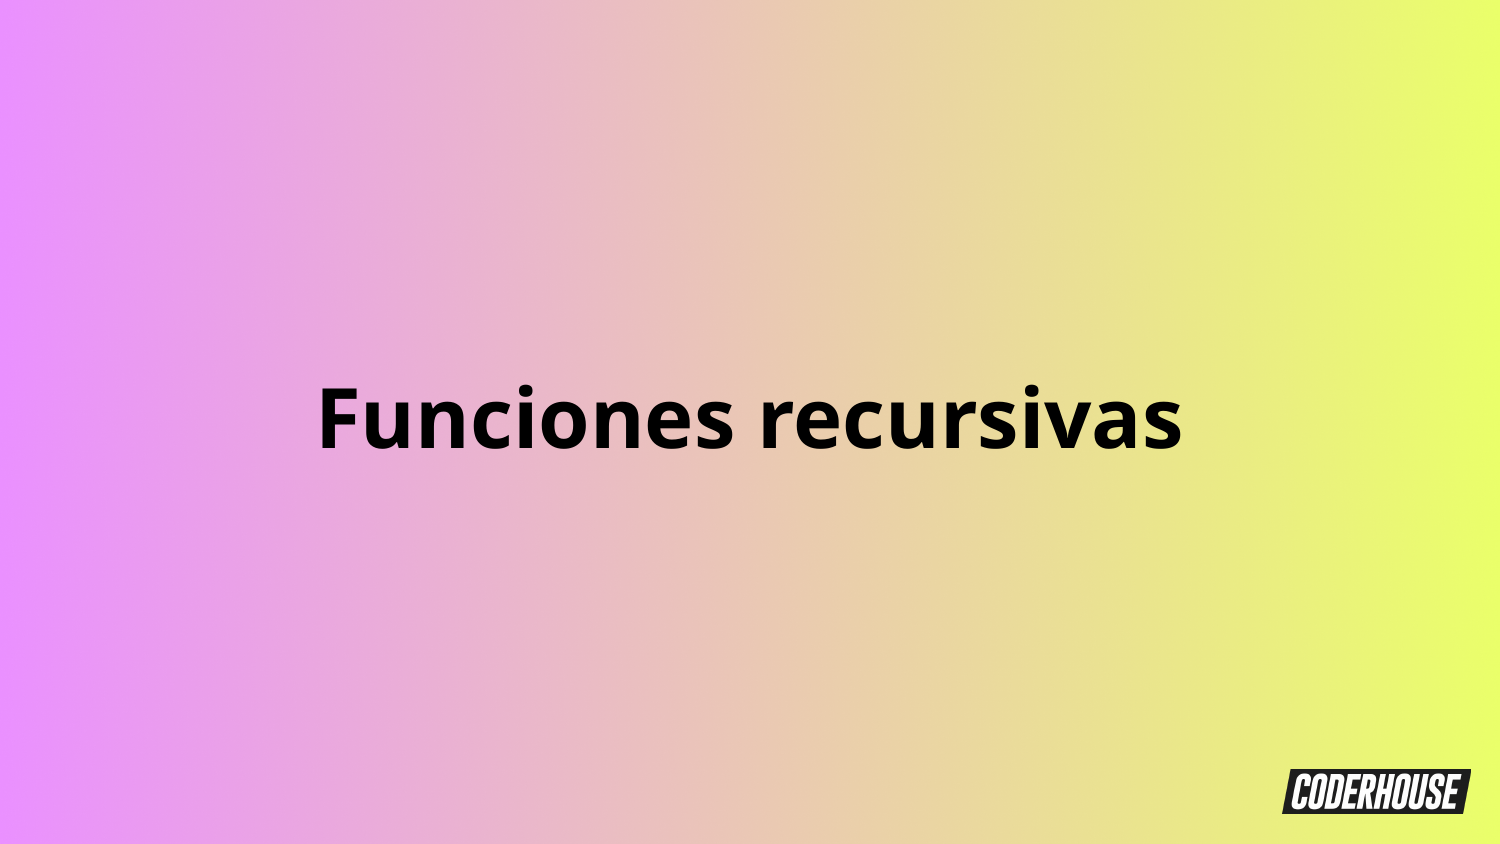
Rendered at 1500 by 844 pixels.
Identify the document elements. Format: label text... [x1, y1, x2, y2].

picture [0, 0, 1500, 844]
text_box Funciones recursivas [239, 361, 1261, 482]
